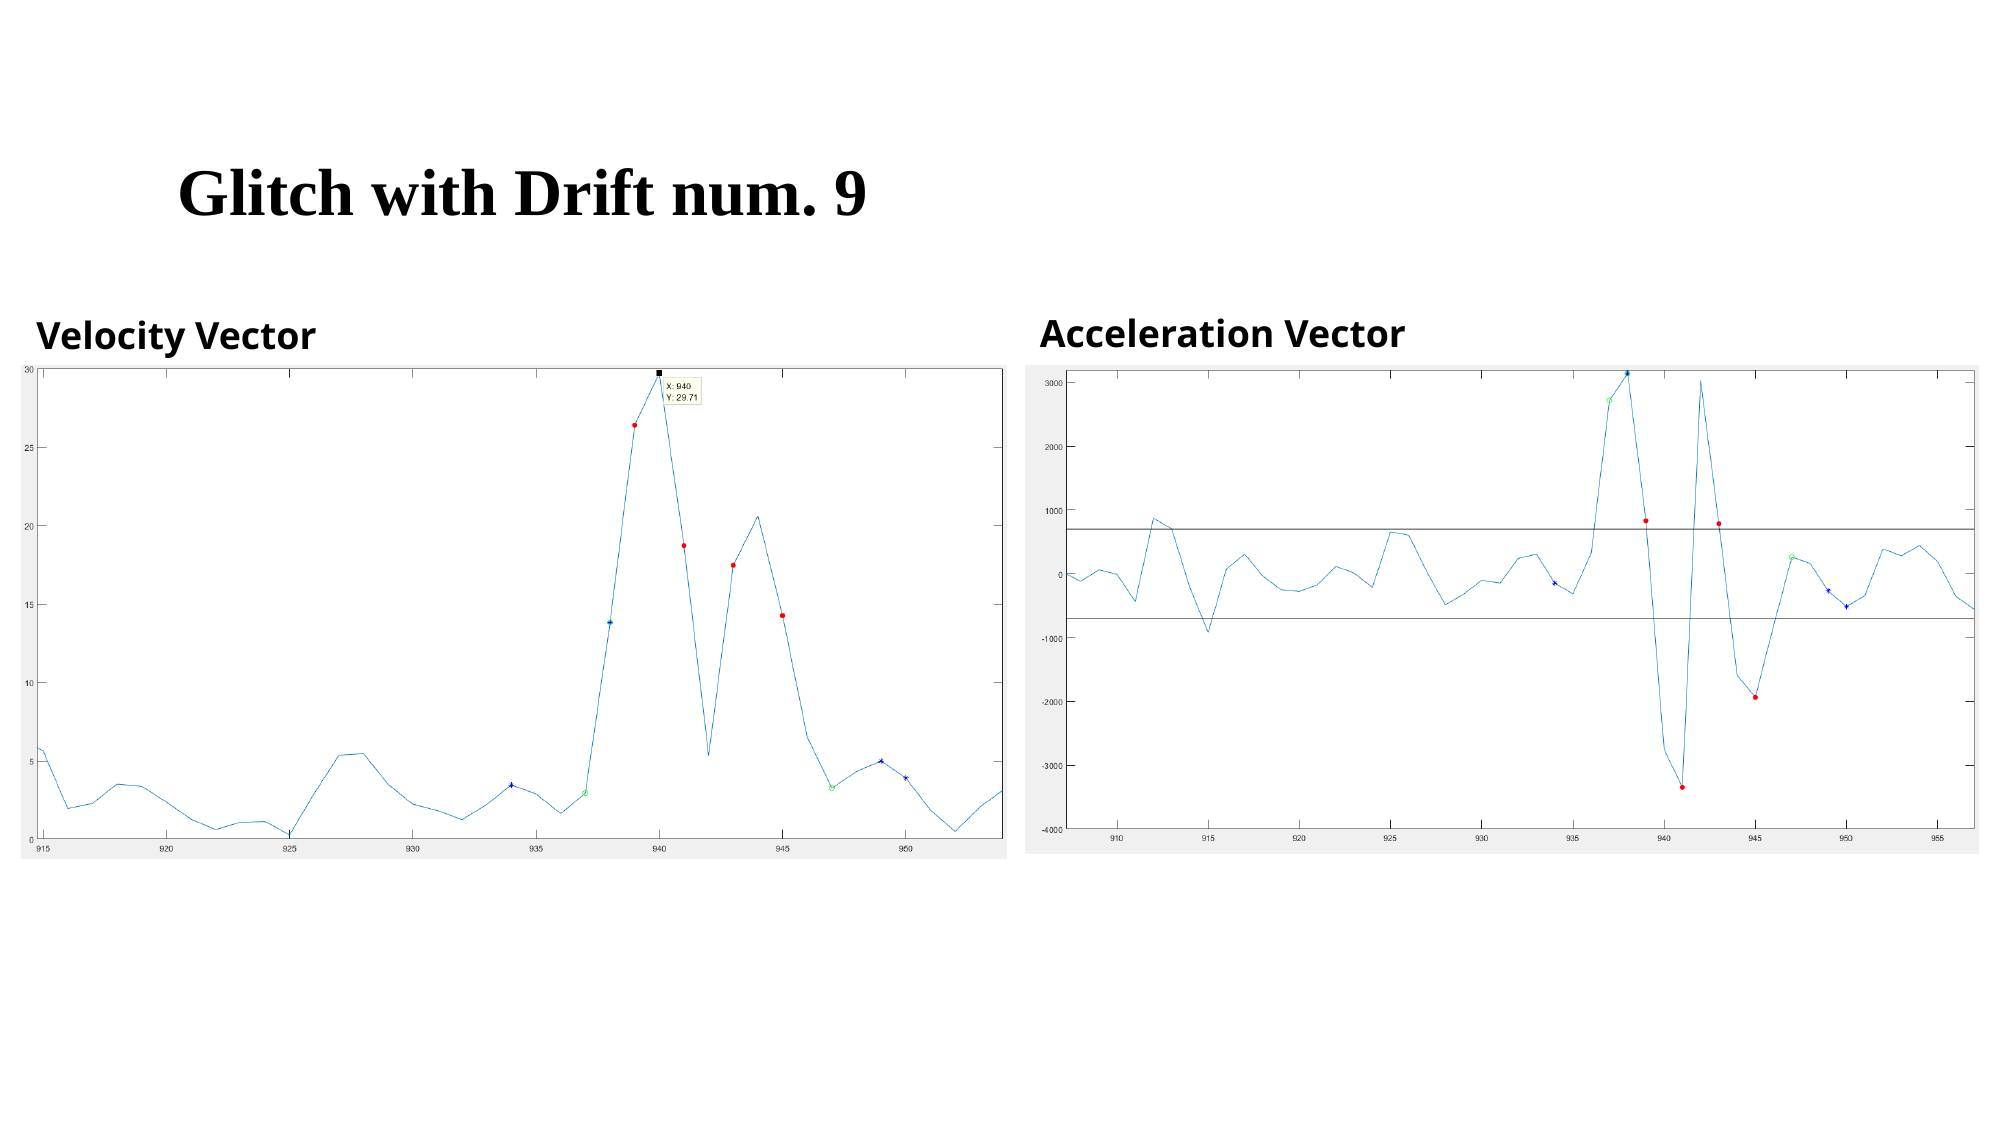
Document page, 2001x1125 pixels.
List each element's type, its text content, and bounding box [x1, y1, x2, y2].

picture [1024, 365, 1979, 854]
text_box Velocity Vector [21, 304, 536, 365]
picture [21, 365, 1007, 859]
text_box Acceleration Vector [1025, 302, 1540, 363]
text_box Glitch with Drift num. 9 [162, 84, 1888, 303]
